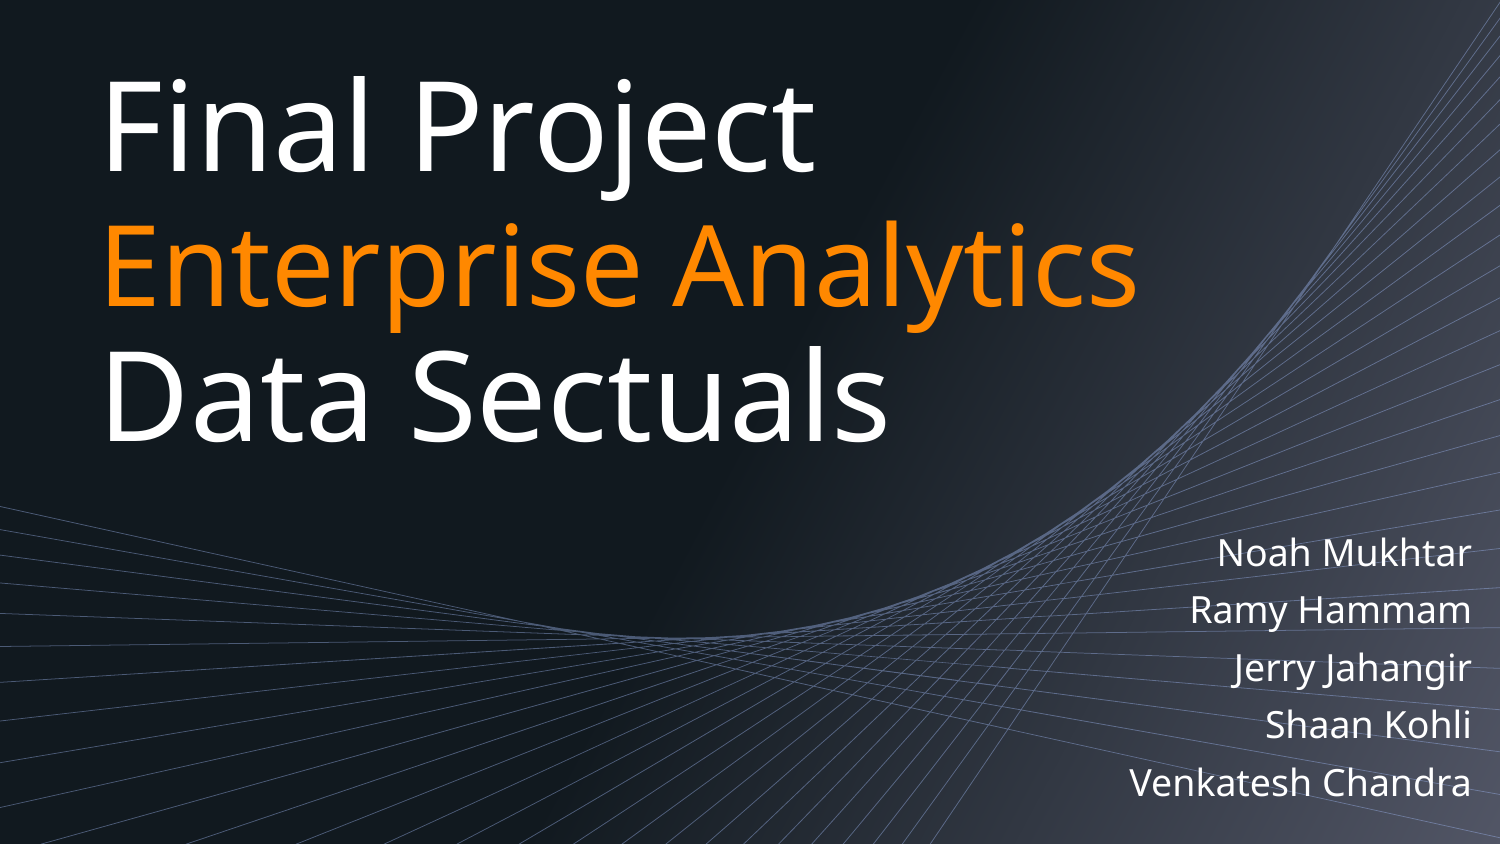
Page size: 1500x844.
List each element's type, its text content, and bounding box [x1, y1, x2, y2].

title Final Project Enterprise Analytics Data Sectuals [98, 192, 1209, 469]
text_box Noah Mukhtar Ramy Hammam Jerry Jahangir Shaan Kohli Venkatesh Chandra [1022, 528, 1473, 775]
